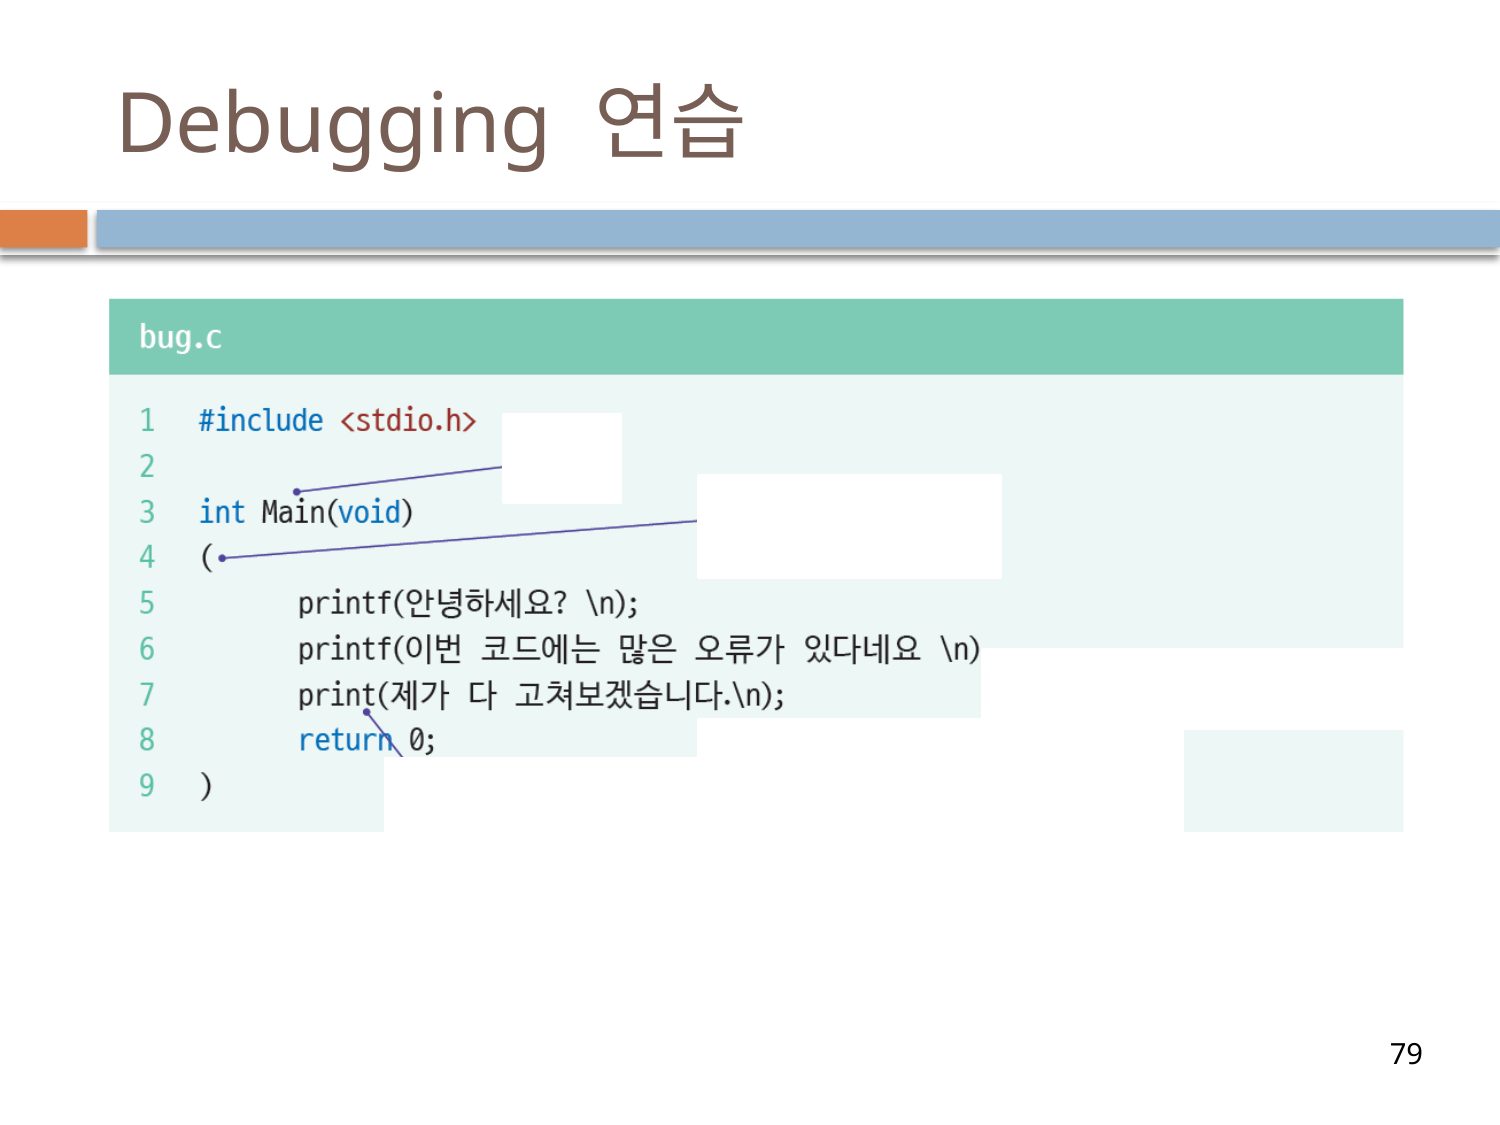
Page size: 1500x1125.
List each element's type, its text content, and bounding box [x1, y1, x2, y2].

slide_number 79 [1021, 1024, 1438, 1085]
title Debugging 연습 [100, 37, 1438, 200]
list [100, 292, 1439, 863]
